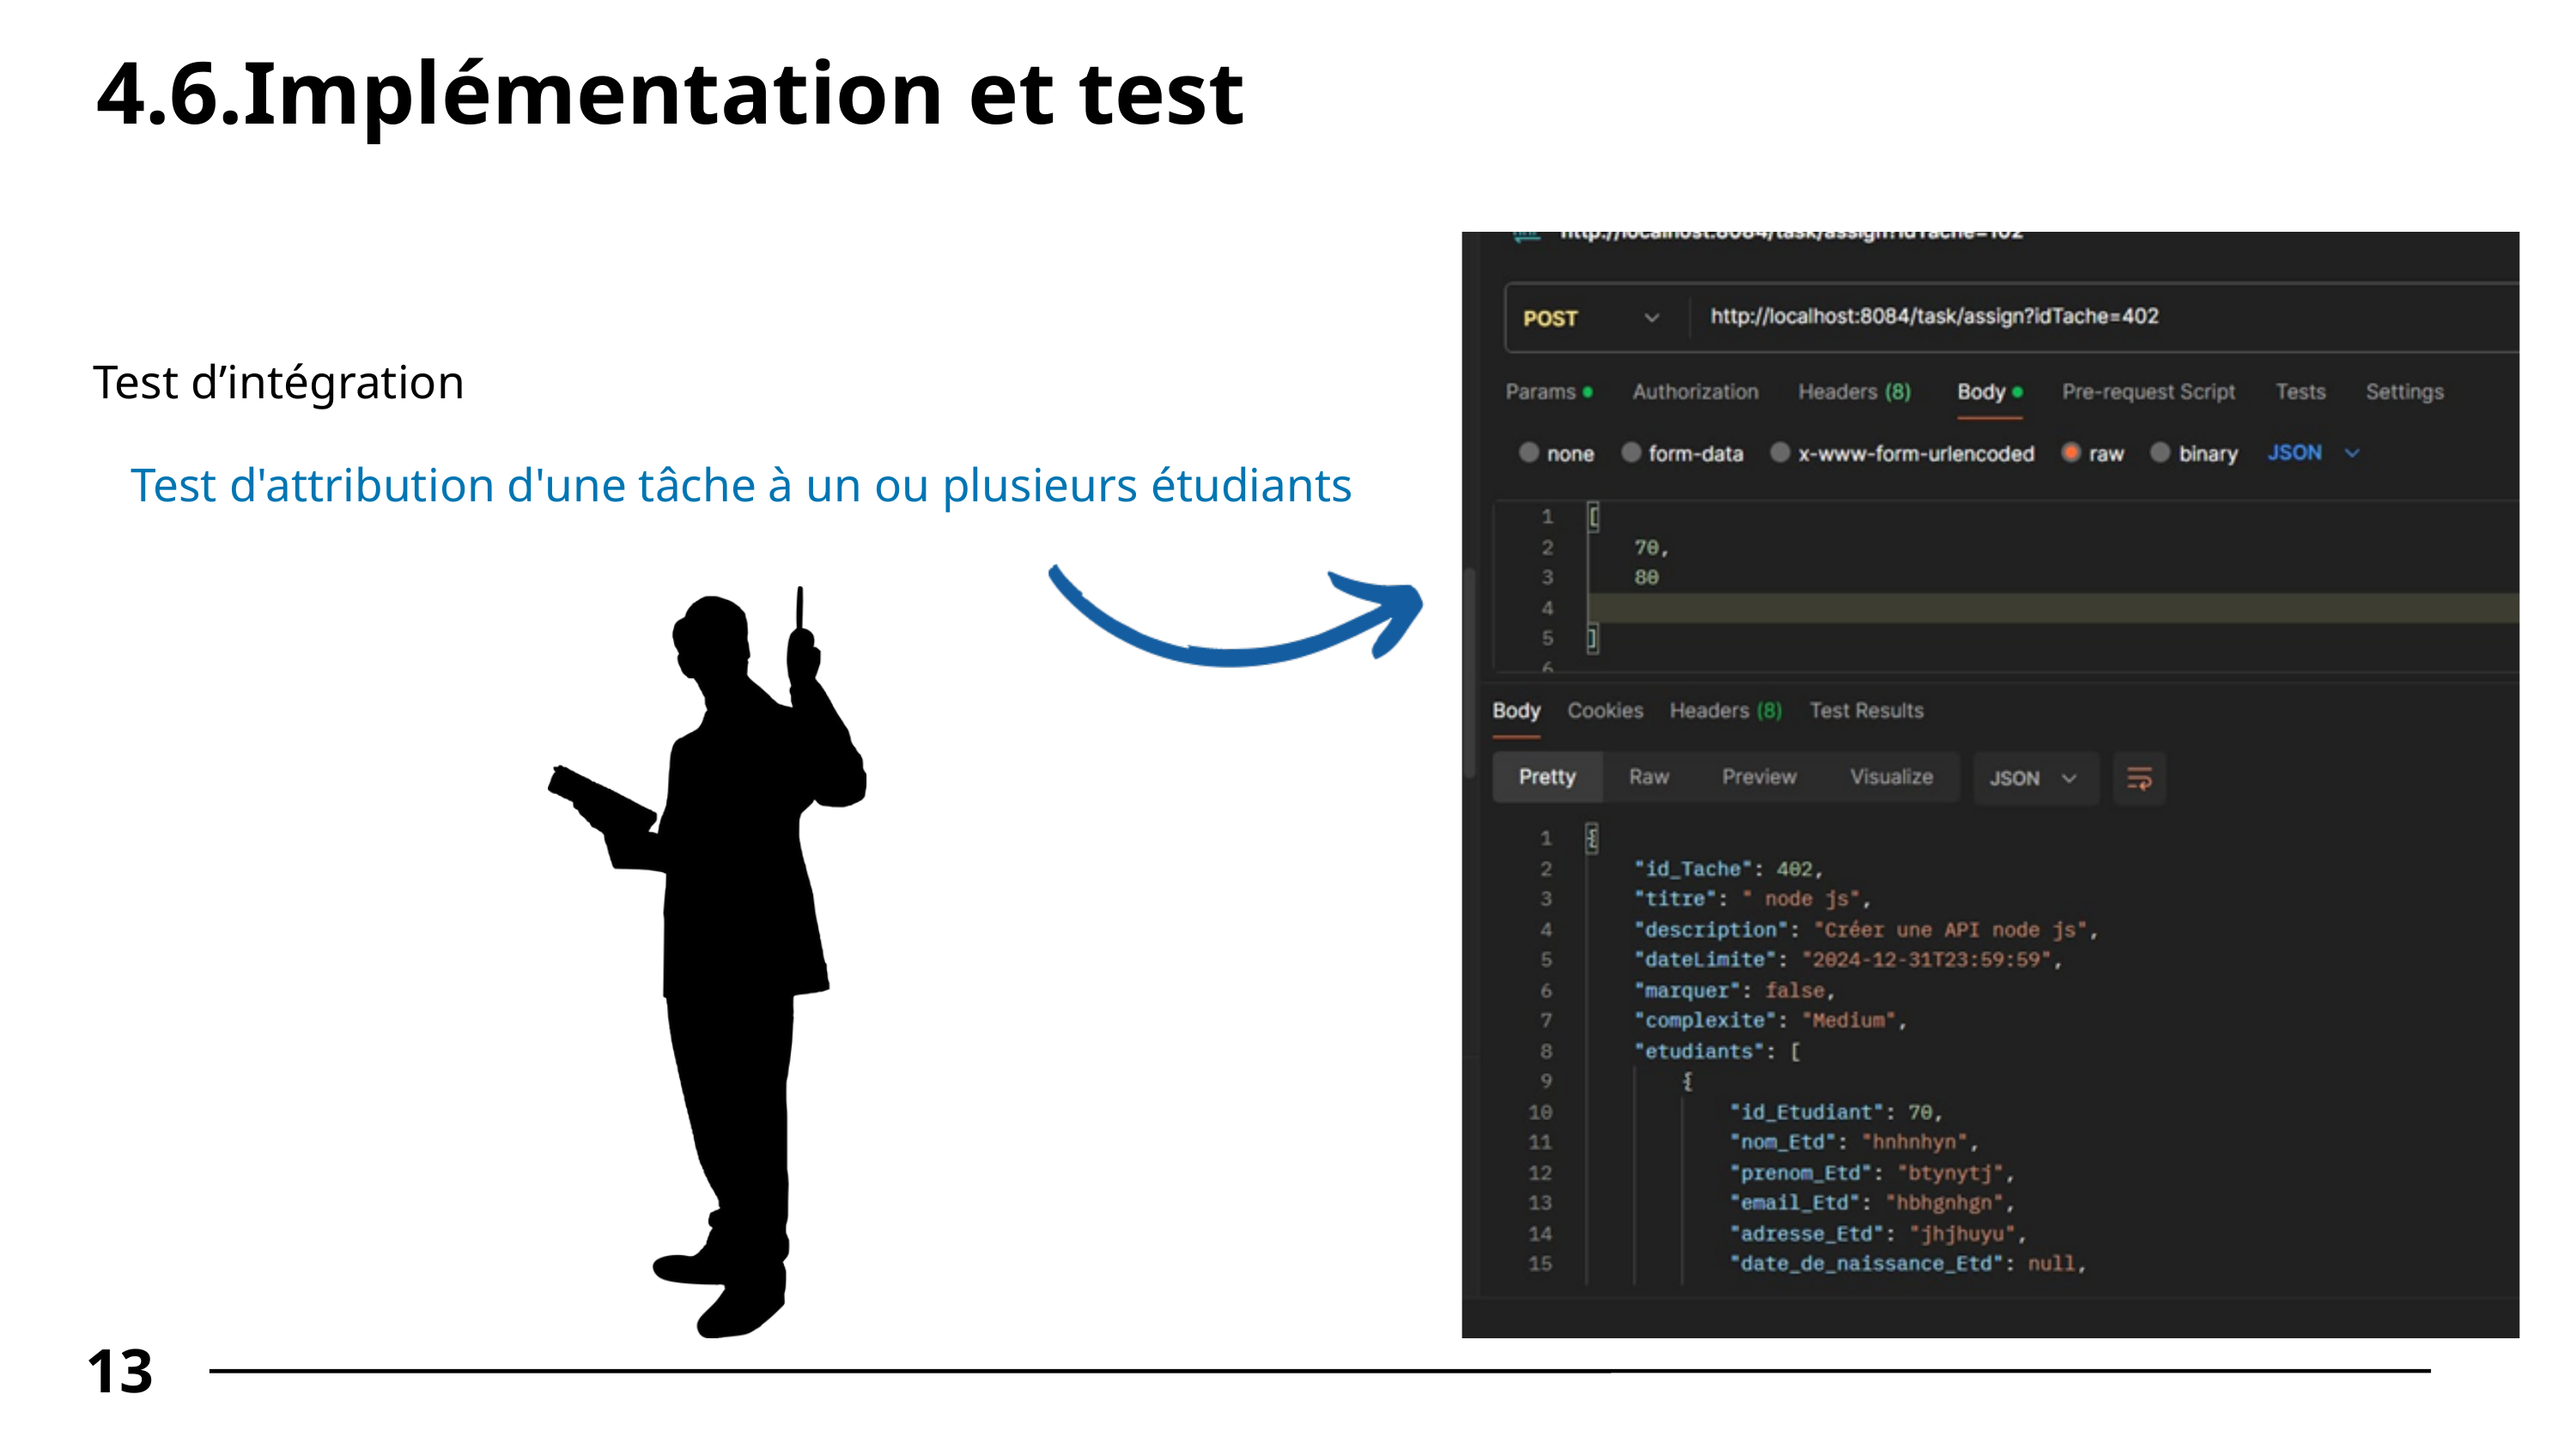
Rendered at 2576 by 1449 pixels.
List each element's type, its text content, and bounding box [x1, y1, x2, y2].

text_box 4.6.Implémentation et test [96, 47, 1400, 142]
text_box [1461, 232, 2520, 1338]
text_box Test d'attribution d'une tâche à un ou plusieurs étudiants [70, 446, 1427, 512]
text_box [1048, 564, 1427, 672]
text_box Test d’intégration [88, 343, 483, 409]
text_box 13 [30, 1320, 210, 1405]
text_box [548, 586, 867, 1338]
